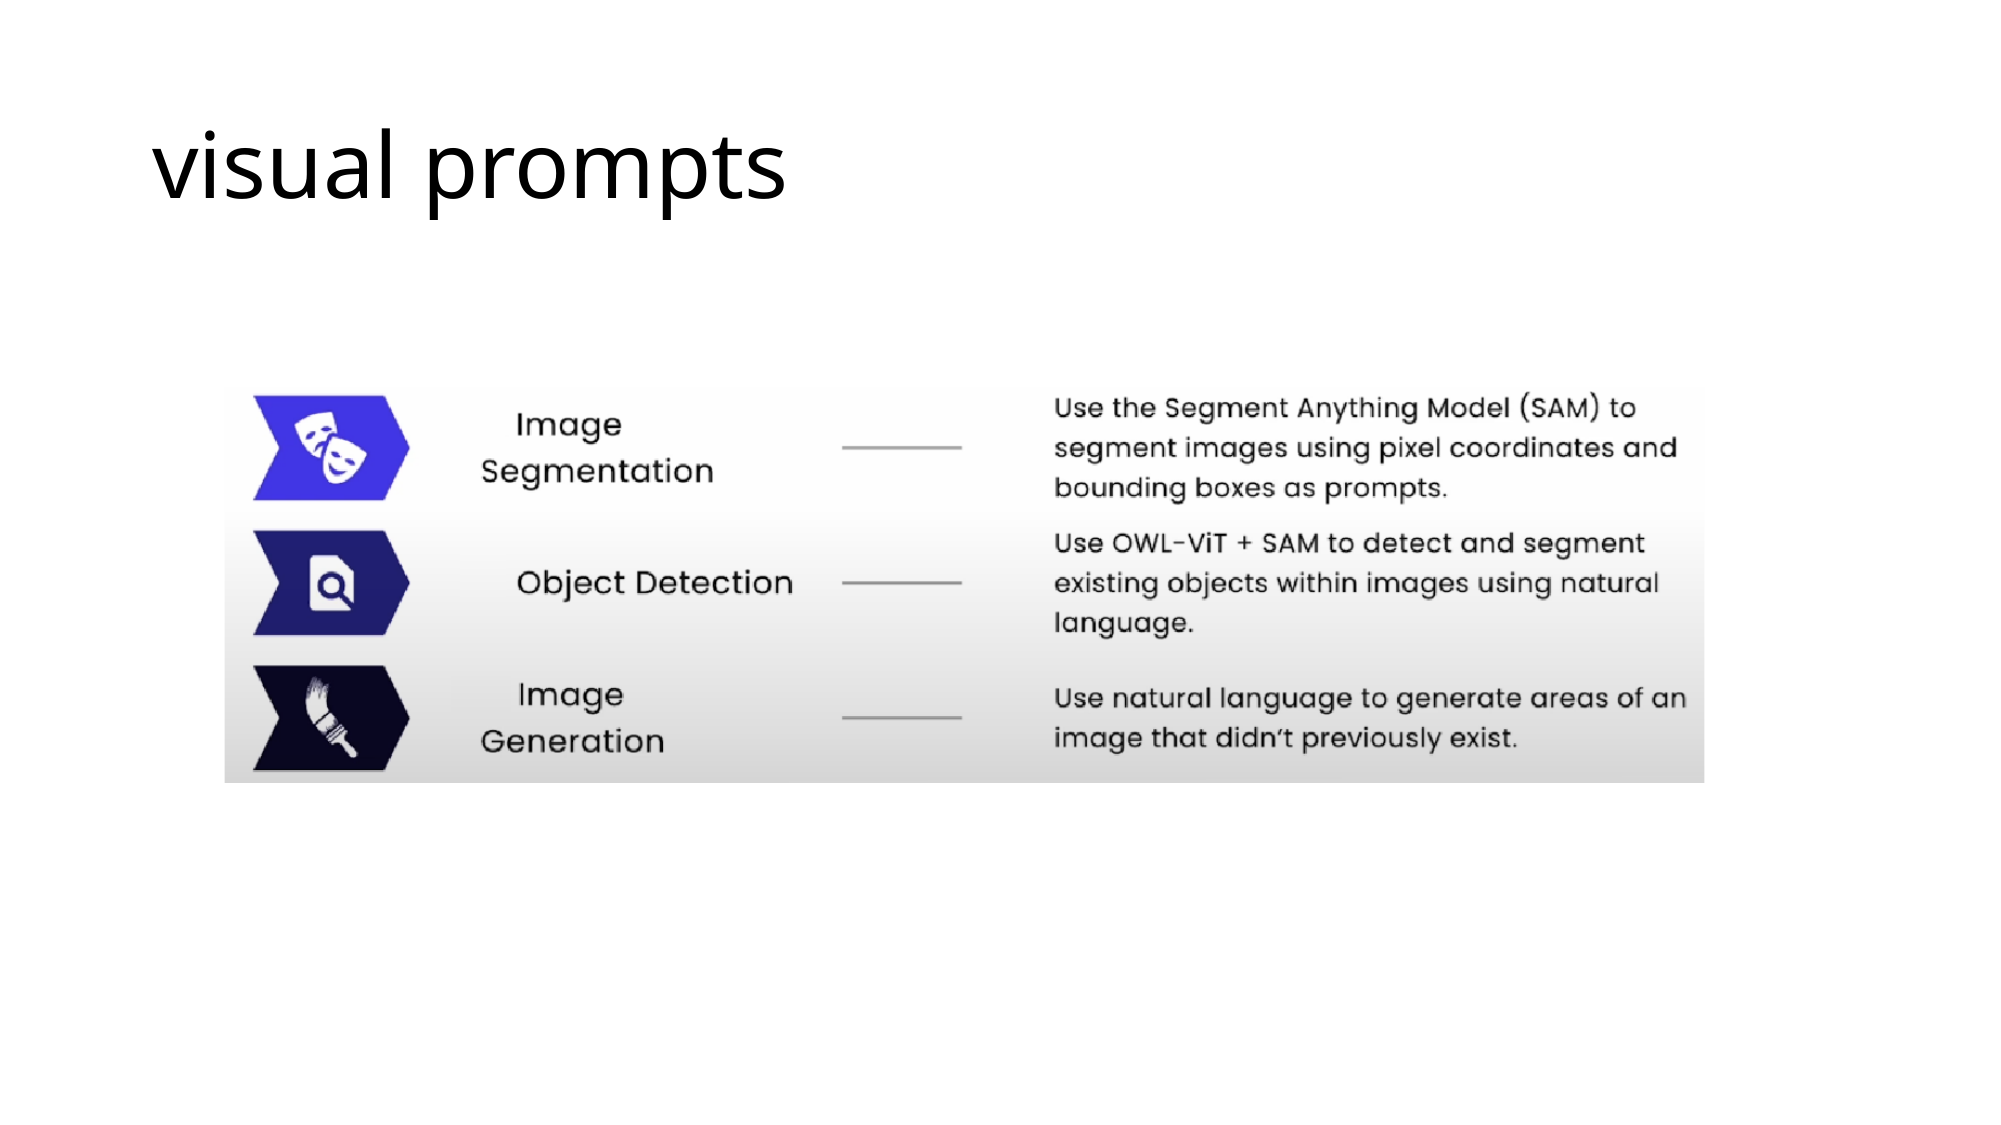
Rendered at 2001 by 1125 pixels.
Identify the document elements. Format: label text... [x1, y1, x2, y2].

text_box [224, 387, 1705, 783]
title visual prompts [137, 59, 1863, 278]
